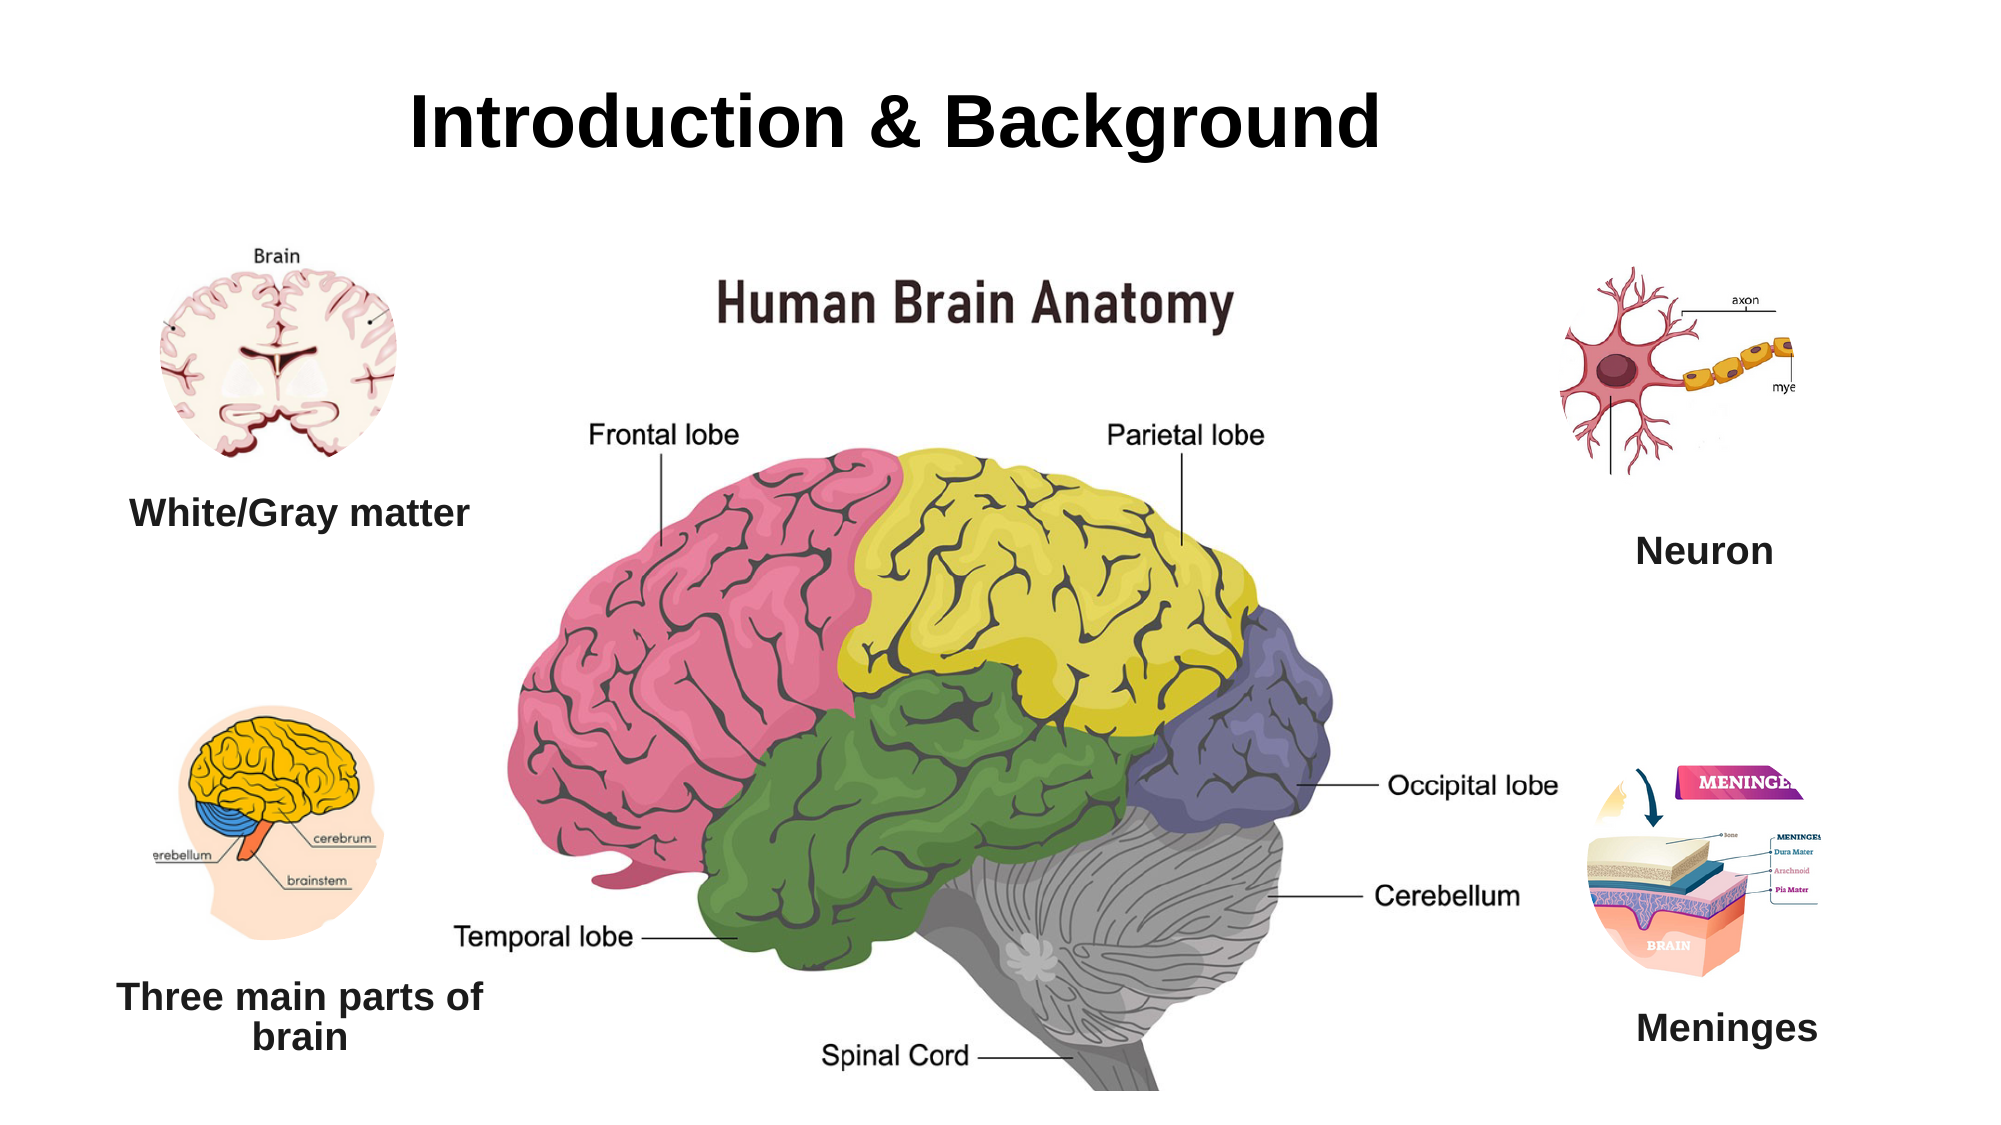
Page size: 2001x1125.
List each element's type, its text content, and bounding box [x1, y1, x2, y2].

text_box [1546, 747, 1909, 1052]
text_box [119, 231, 481, 535]
picture [441, 267, 1645, 1091]
title Introduction & Background [394, 67, 1548, 232]
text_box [78, 703, 522, 1059]
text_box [1501, 258, 1909, 575]
